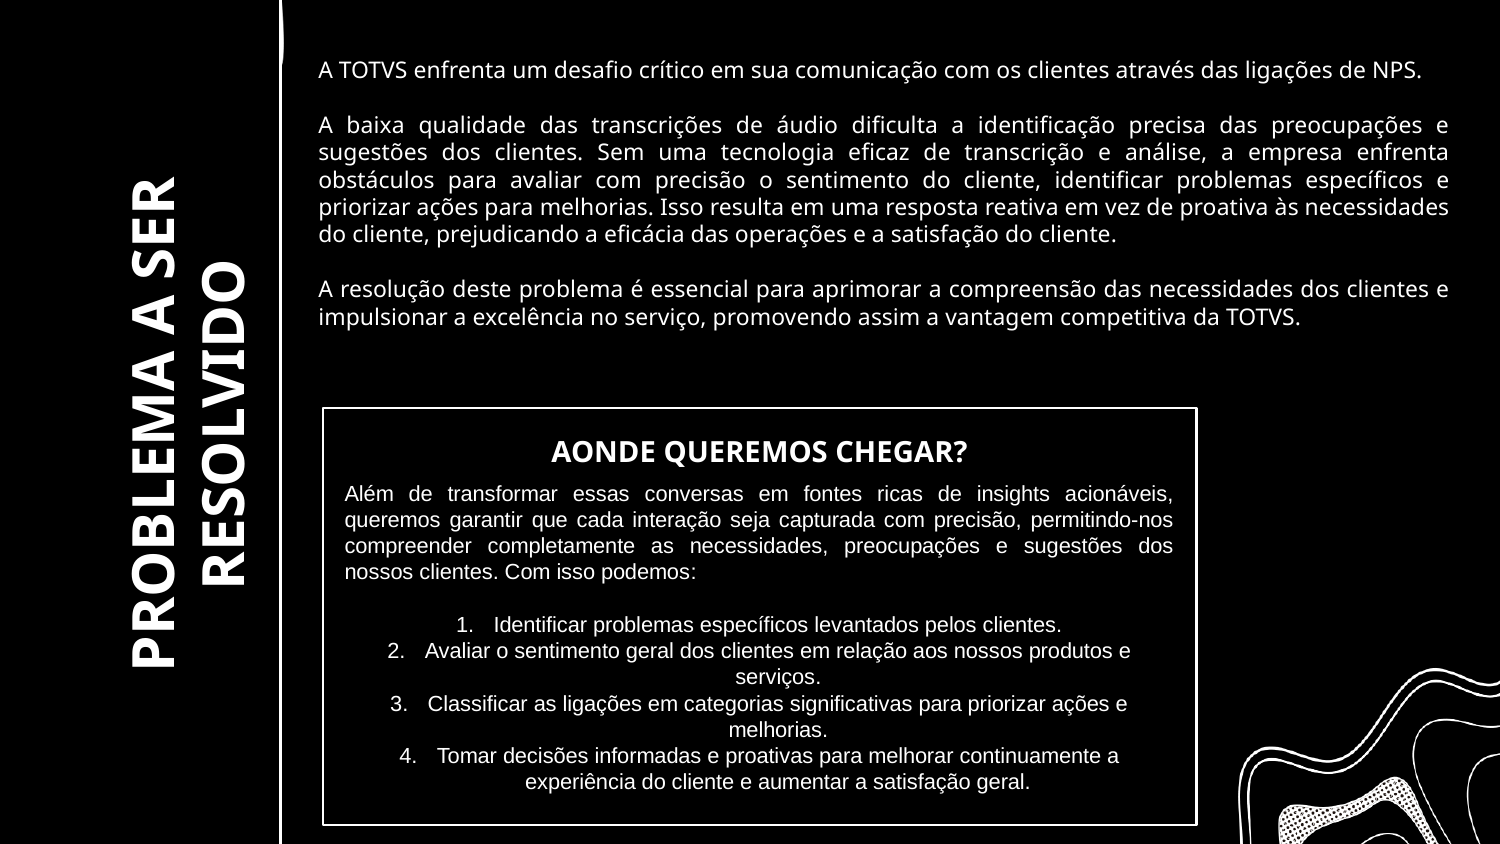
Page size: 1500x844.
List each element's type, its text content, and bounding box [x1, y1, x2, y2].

title PROBLEMA A SER RESOLVIDO [101, 91, 261, 758]
text_box [321, 406, 1199, 827]
text_box [0, 0, 281, 844]
picture [281, 0, 1500, 844]
text_box A TOTVS enfrenta um desafio crítico em sua comunicação com os clientes através das ligações de NPS. A baixa qualidade das transcrições de áudio dificulta a identificação precisa das preocupações e sugestões dos clientes. Sem uma tecnologia eficaz de transcrição e análise, a empresa enfrenta obstáculos para avaliar com precisão o sentimento do cliente, identificar problemas específicos e priorizar ações para melhorias. Isso resulta em uma resposta reativa em vez de proativa às necessidades do cliente, prejudicando a eficácia das operações e a satisfação do cliente. A resolução deste problema é essencial para aprimorar a compreensão das necessidades dos clientes e impulsionar a excelência no serviço, promovendo assim a vantagem competitiva da TOTVS. [303, 40, 1466, 422]
text_box Além de transformar essas conversas em fontes ricas de insights acionáveis, queremos garantir que cada interação seja capturada com precisão, permitindo-nos compreender completamente as necessidades, preocupações e sugestões dos nossos clientes. Com isso podemos: Identificar problemas específicos levantados pelos clientes. Avaliar o sentimento geral dos clientes em relação aos nossos produtos e serviços. Classificar as ligações em categorias significativas para priorizar ações e melhorias. Tomar decisões informadas e proativas para melhorar continuamente a experiência do cliente e aumentar a satisfação geral. [329, 471, 1190, 802]
text_box AONDE QUEREMOS CHEGAR? [519, 418, 1000, 494]
